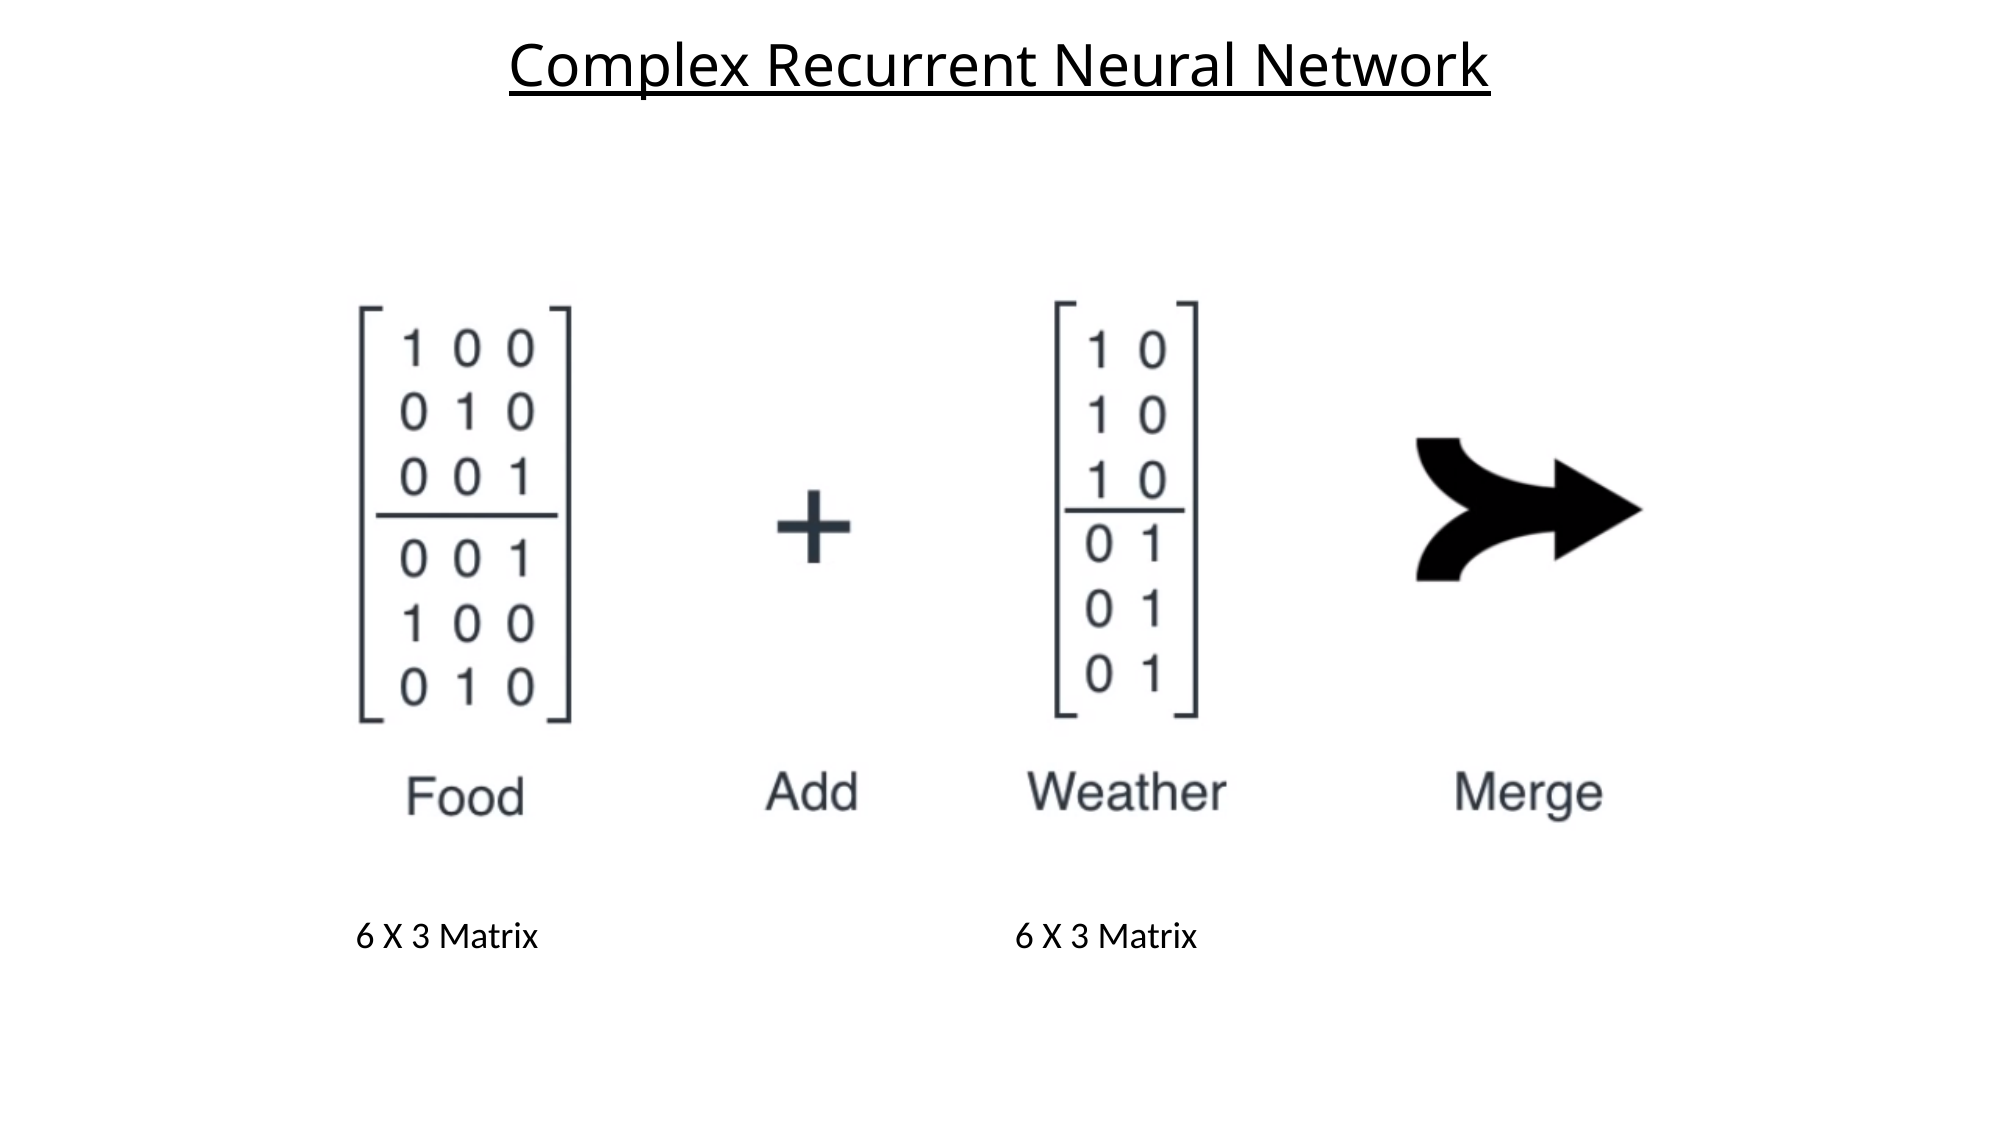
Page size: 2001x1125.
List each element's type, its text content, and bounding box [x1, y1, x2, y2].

text_box Complex Recurrent Neural Network [137, 28, 1863, 108]
text_box 6 X 3 Matrix [999, 934, 1256, 964]
text_box 6 X 3 Matrix [340, 934, 597, 964]
picture [287, 191, 1713, 934]
